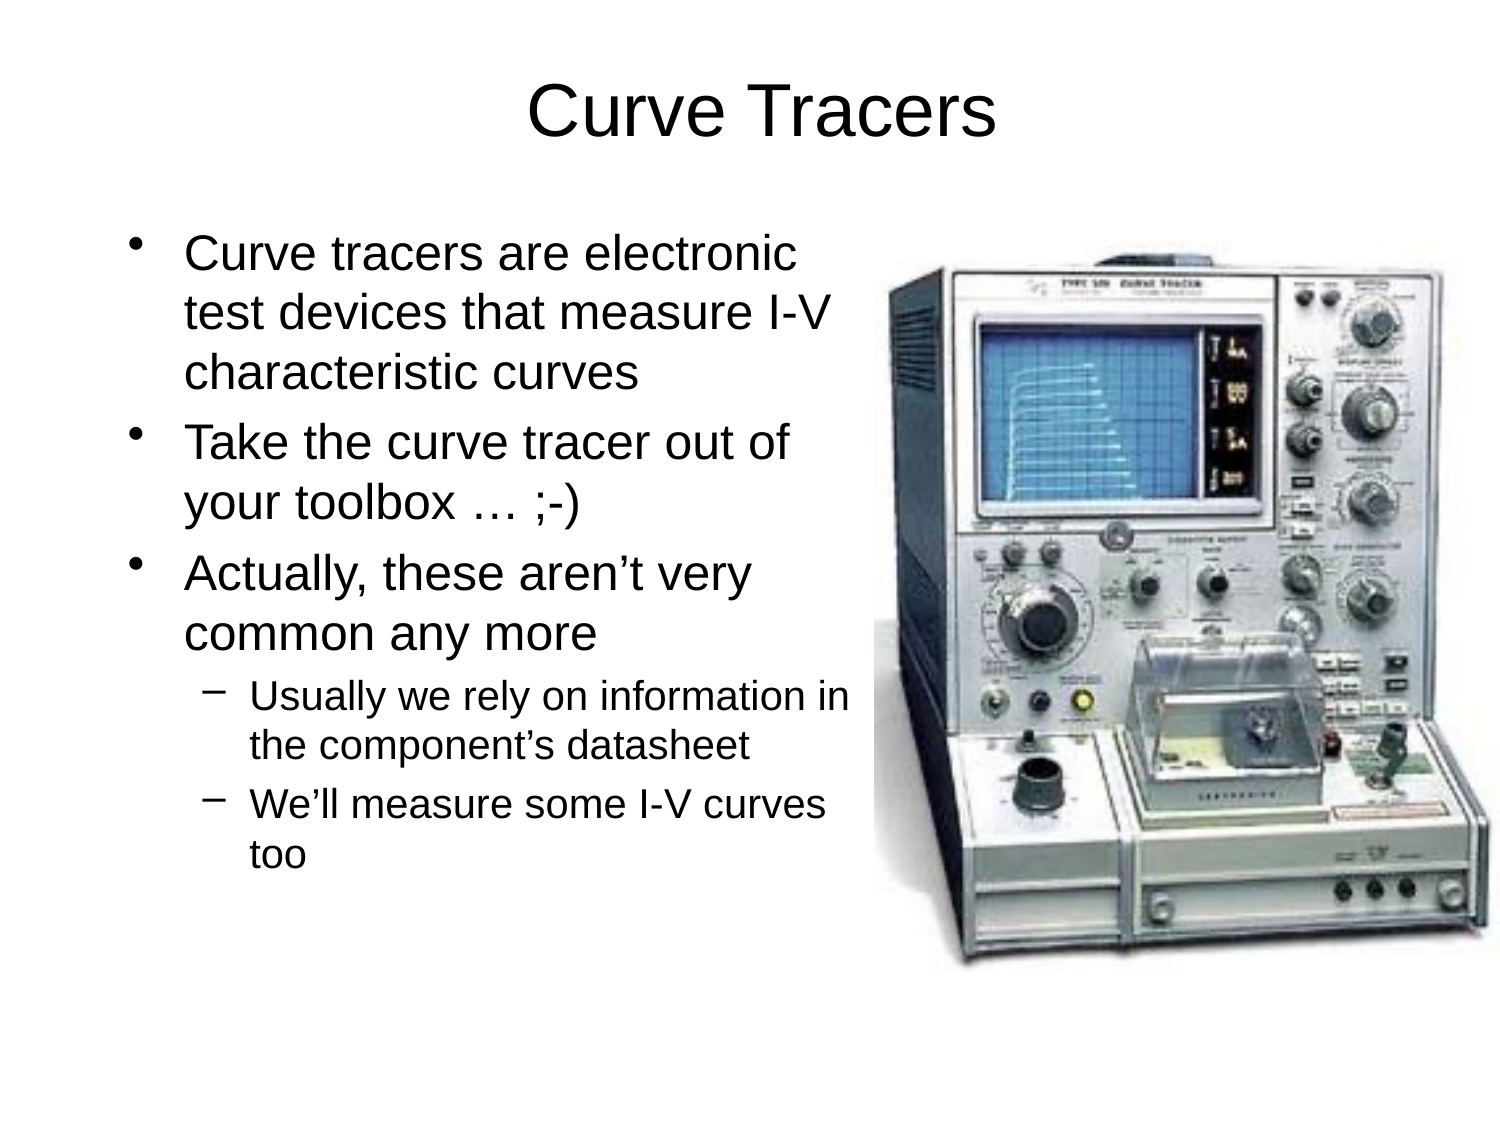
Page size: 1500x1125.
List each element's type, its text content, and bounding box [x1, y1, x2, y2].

title Curve Tracers [125, 12, 1400, 200]
list Curve tracers are electronic test devices that measure I-V characteristic curves Take the curve tracer out of your toolbox … ;-) Actually, these aren’t very common any more Usually we rely on information in the component’s datasheet We’ll measure some I-V curves too [112, 212, 888, 1063]
picture [874, 240, 1500, 972]
